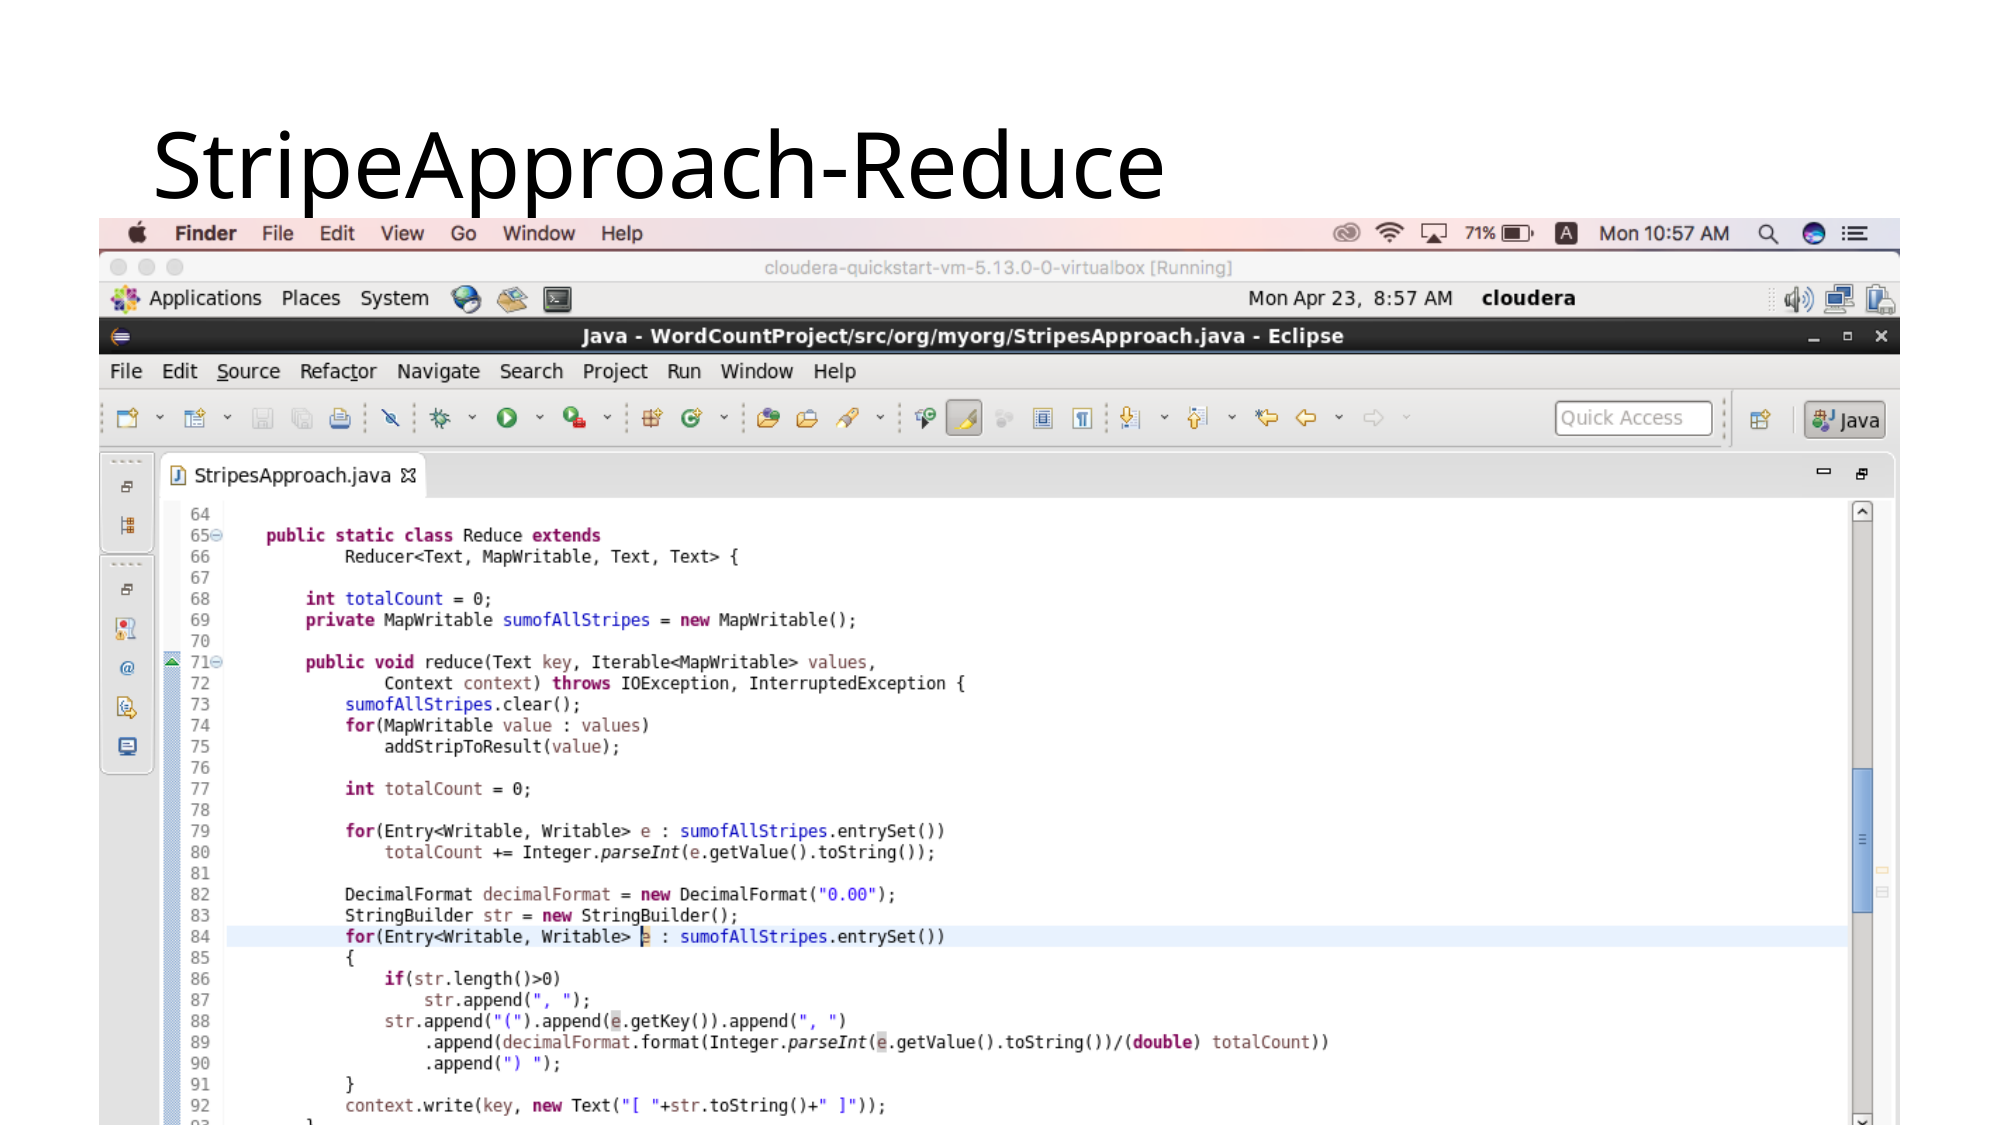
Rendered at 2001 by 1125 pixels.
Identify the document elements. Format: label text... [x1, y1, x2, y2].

picture [99, 218, 1900, 1125]
title StripeApproach-Reduce [137, 59, 1863, 218]
